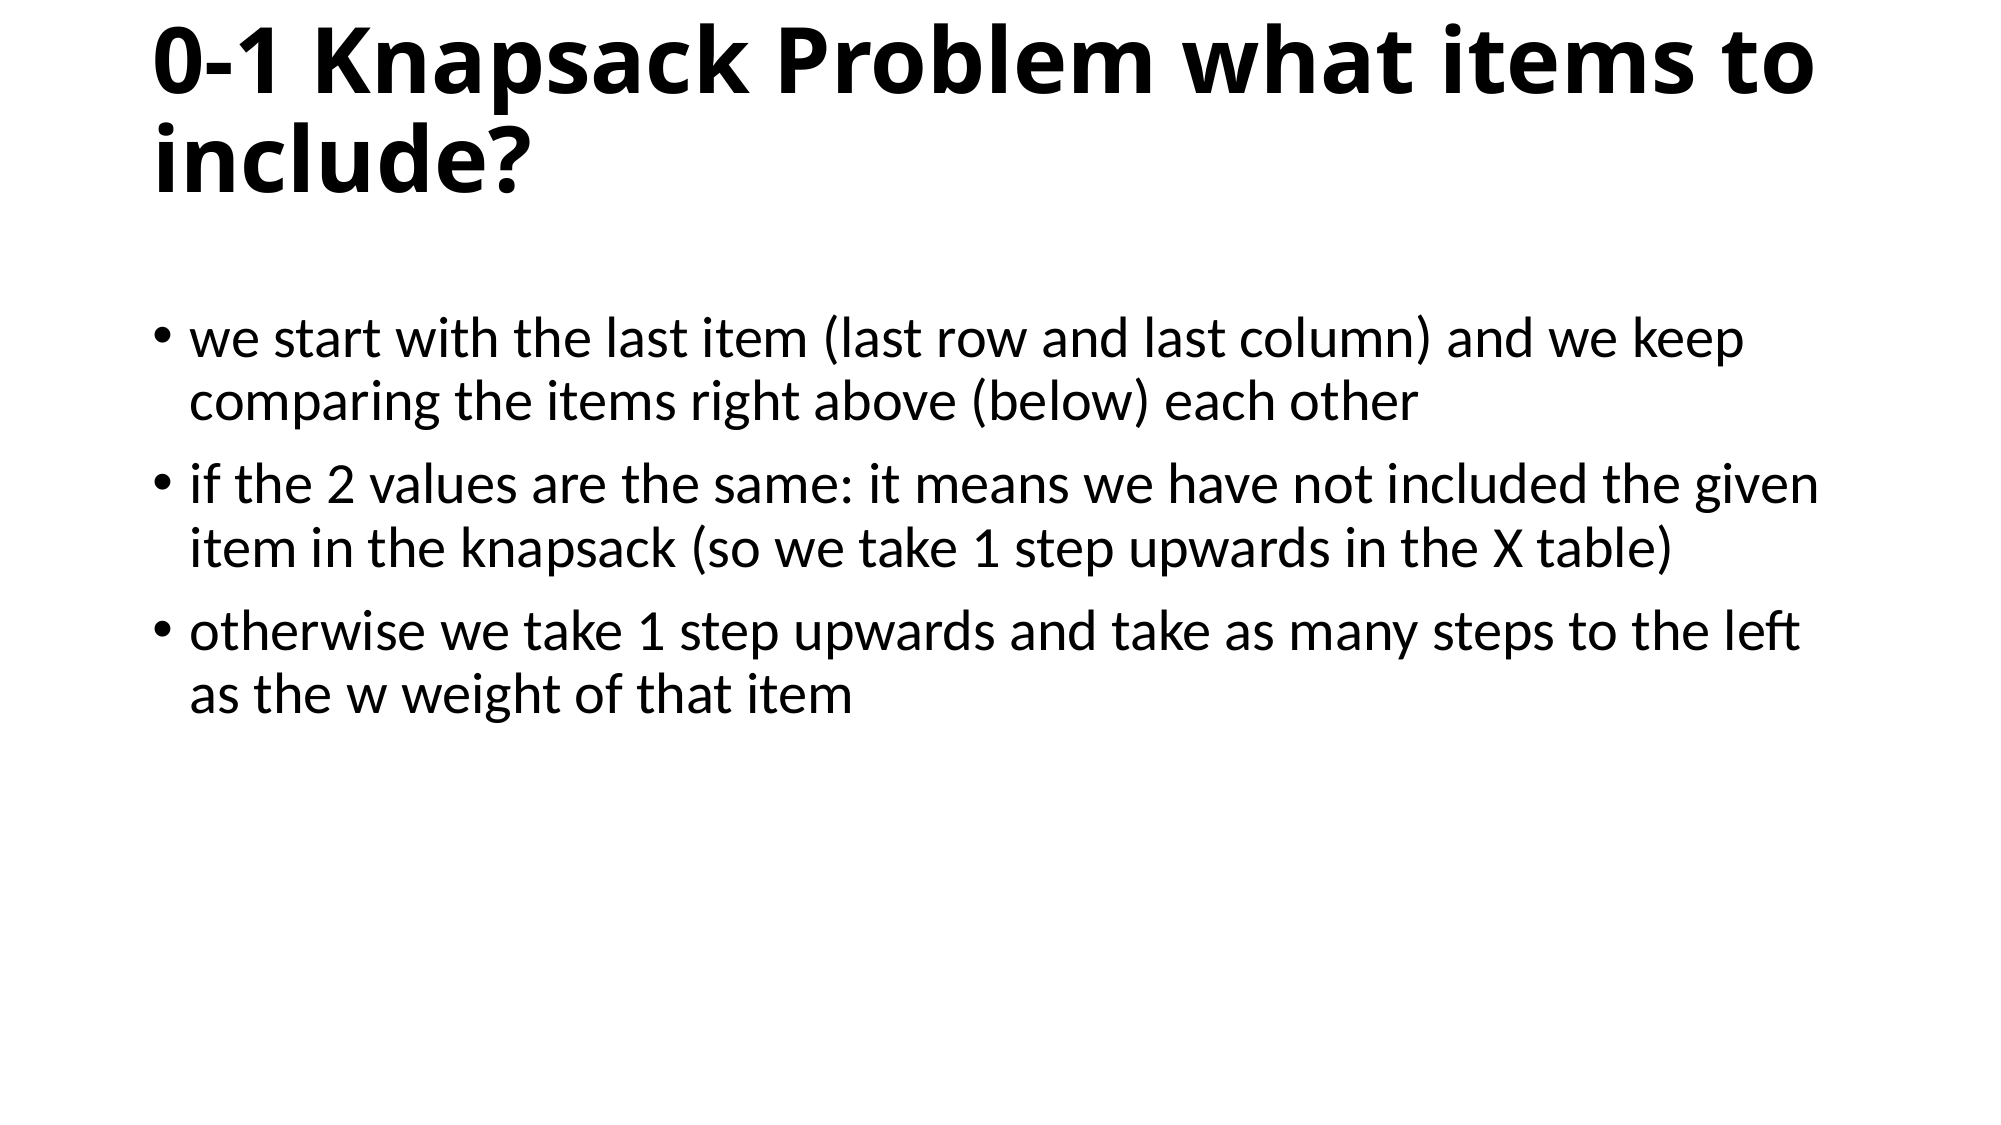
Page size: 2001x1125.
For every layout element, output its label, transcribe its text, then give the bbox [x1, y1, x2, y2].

title 0-1 Knapsack Problem what items to include? [137, 59, 1863, 278]
list we start with the last item (last row and last column) and we keep comparing the items right above (below) each other if the 2 values are the same: it means we have not included the given item in the knapsack (so we take 1 step upwards in the X table) otherwise we take 1 step upwards and take as many steps to the left as the w weight of that item [137, 299, 1863, 1014]
